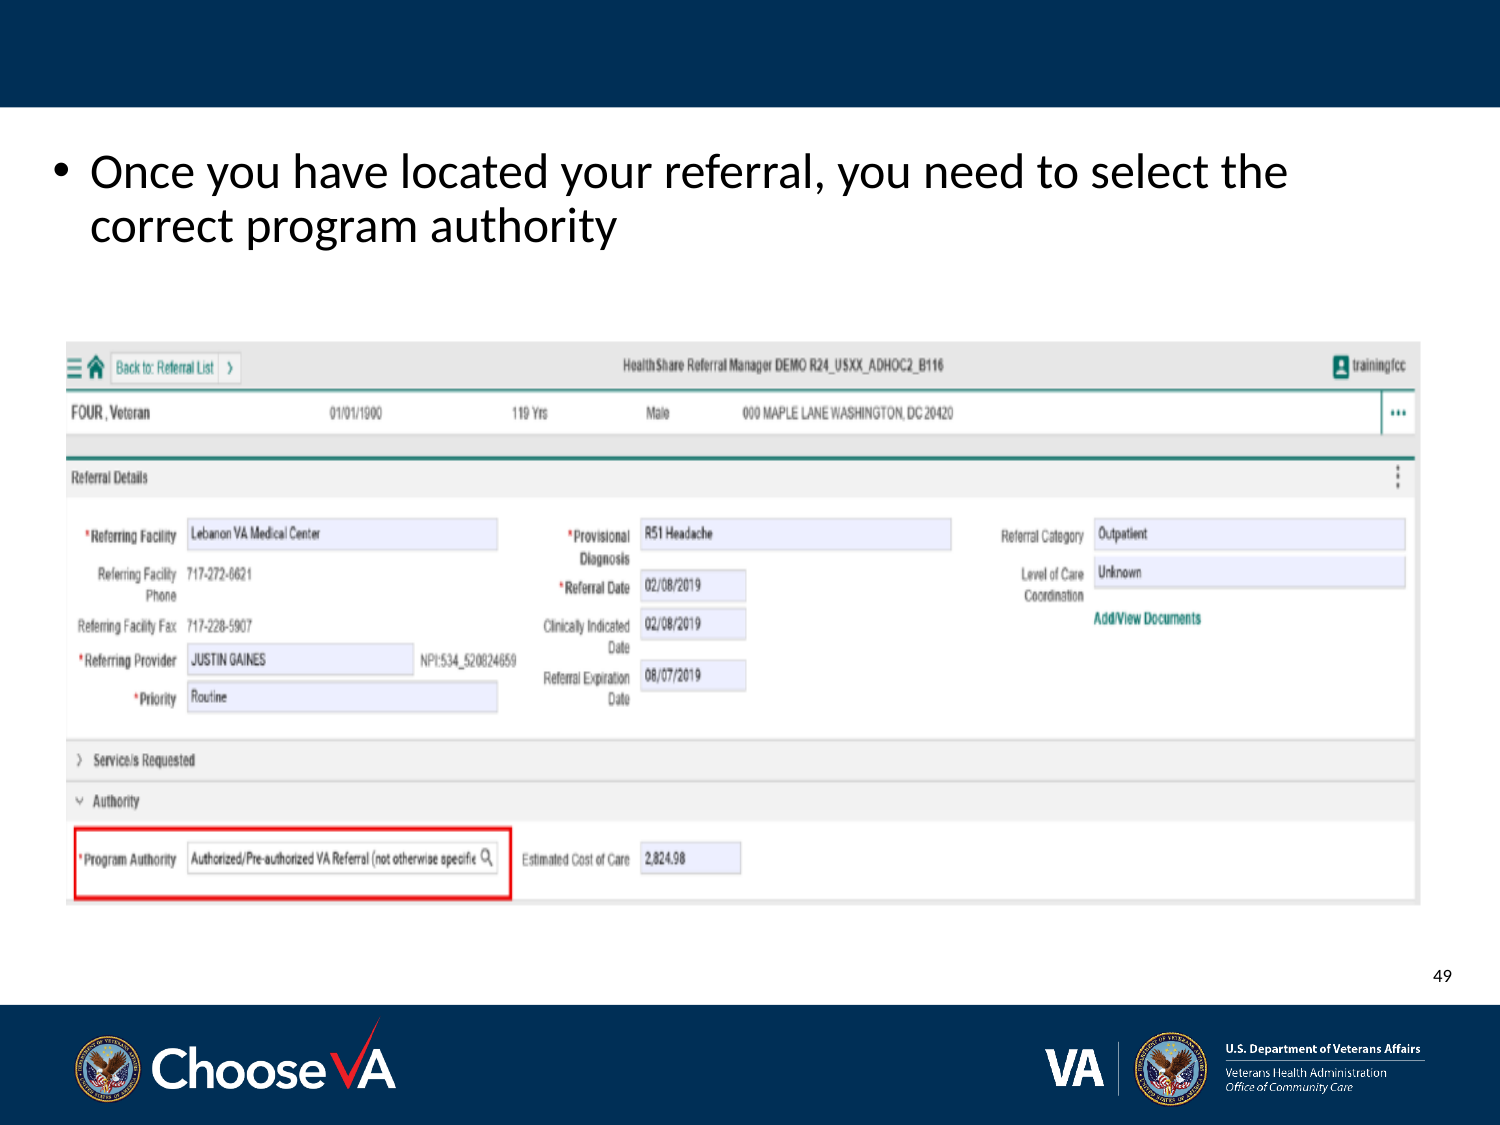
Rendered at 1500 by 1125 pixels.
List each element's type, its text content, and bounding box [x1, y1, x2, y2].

slide_number 49 [1406, 945, 1468, 1006]
picture [66, 338, 1422, 916]
list Once you have located your referral, you need to select the correct program authority [37, 137, 1450, 963]
picture [1045, 1028, 1425, 1109]
picture [74, 1015, 396, 1103]
